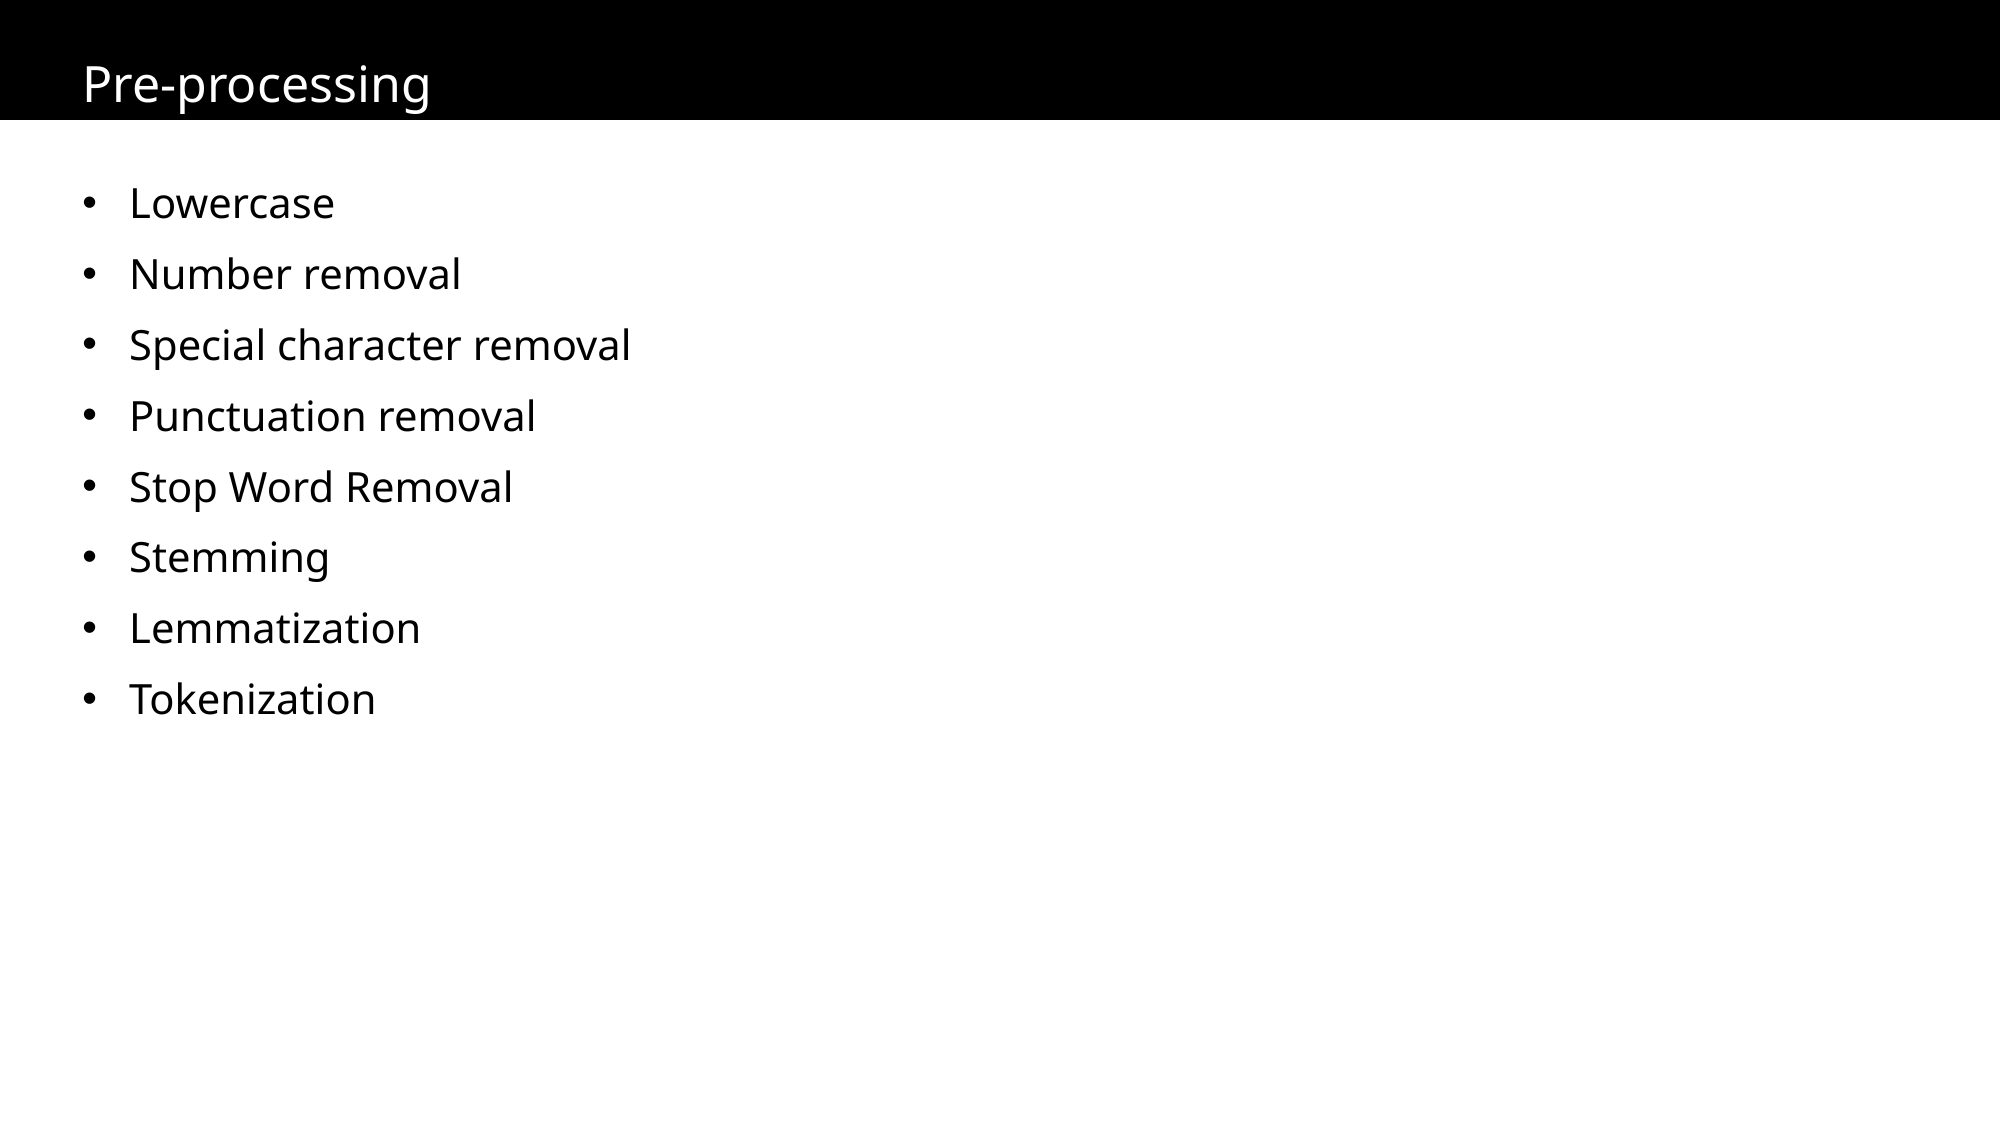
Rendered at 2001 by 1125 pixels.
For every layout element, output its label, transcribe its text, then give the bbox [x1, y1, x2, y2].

list Lowercase Number removal Special character removal Punctuation removal Stop Word Removal Stemming Lemmatization Tokenization [82, 176, 1914, 951]
title Pre-processing [82, 52, 1918, 167]
